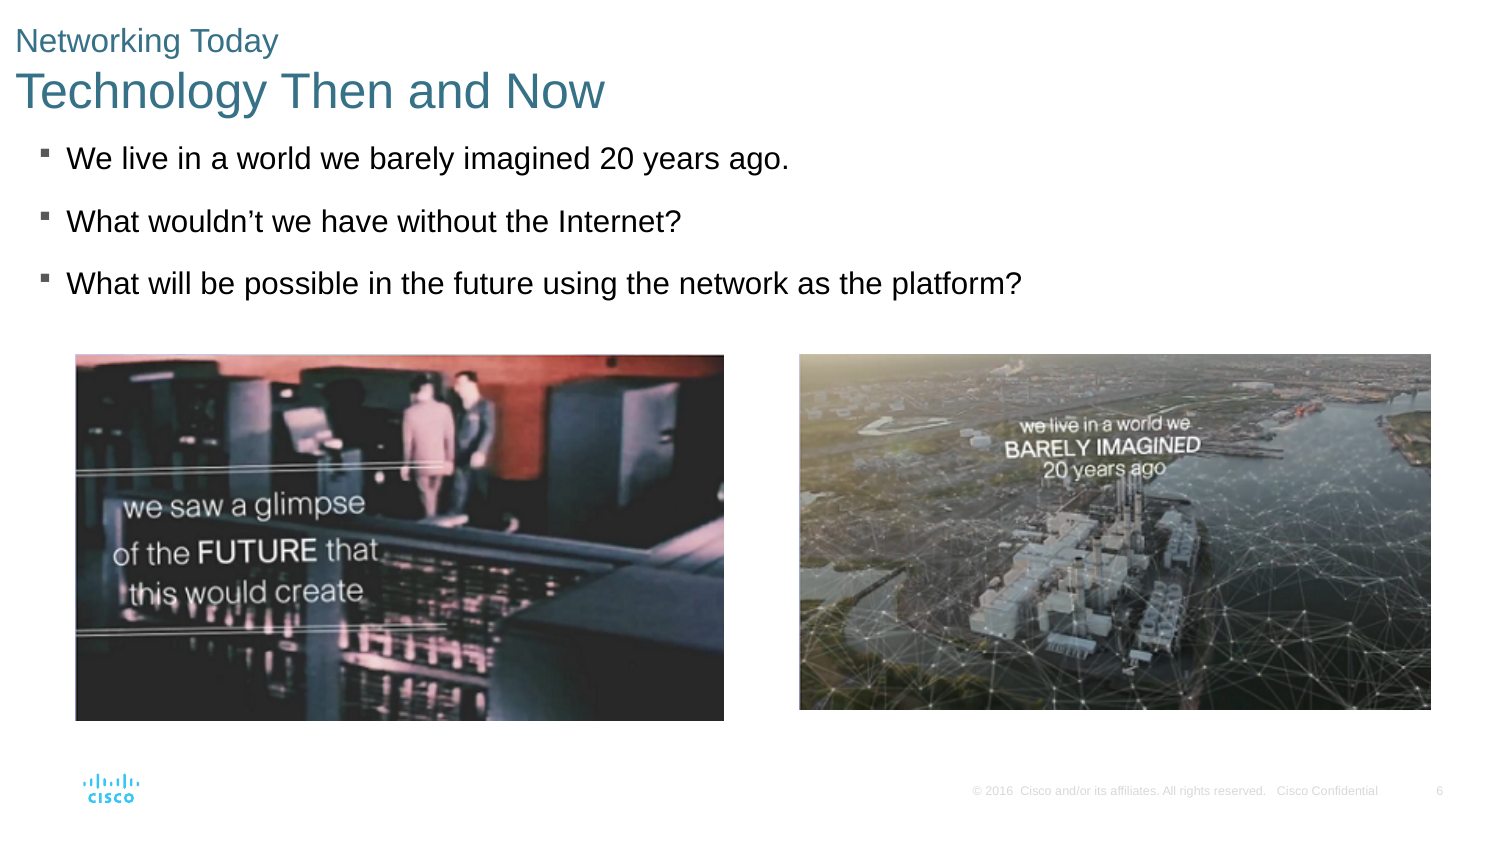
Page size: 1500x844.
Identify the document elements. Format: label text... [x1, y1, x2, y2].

title Networking Today Technology Then and Now [0, 6, 1500, 131]
picture [799, 354, 1432, 710]
picture [75, 354, 725, 721]
list We live in a world we barely imagined 20 years ago. What wouldn’t we have without the Internet? What will be possible in the future using the network as the platform? [23, 131, 1476, 813]
